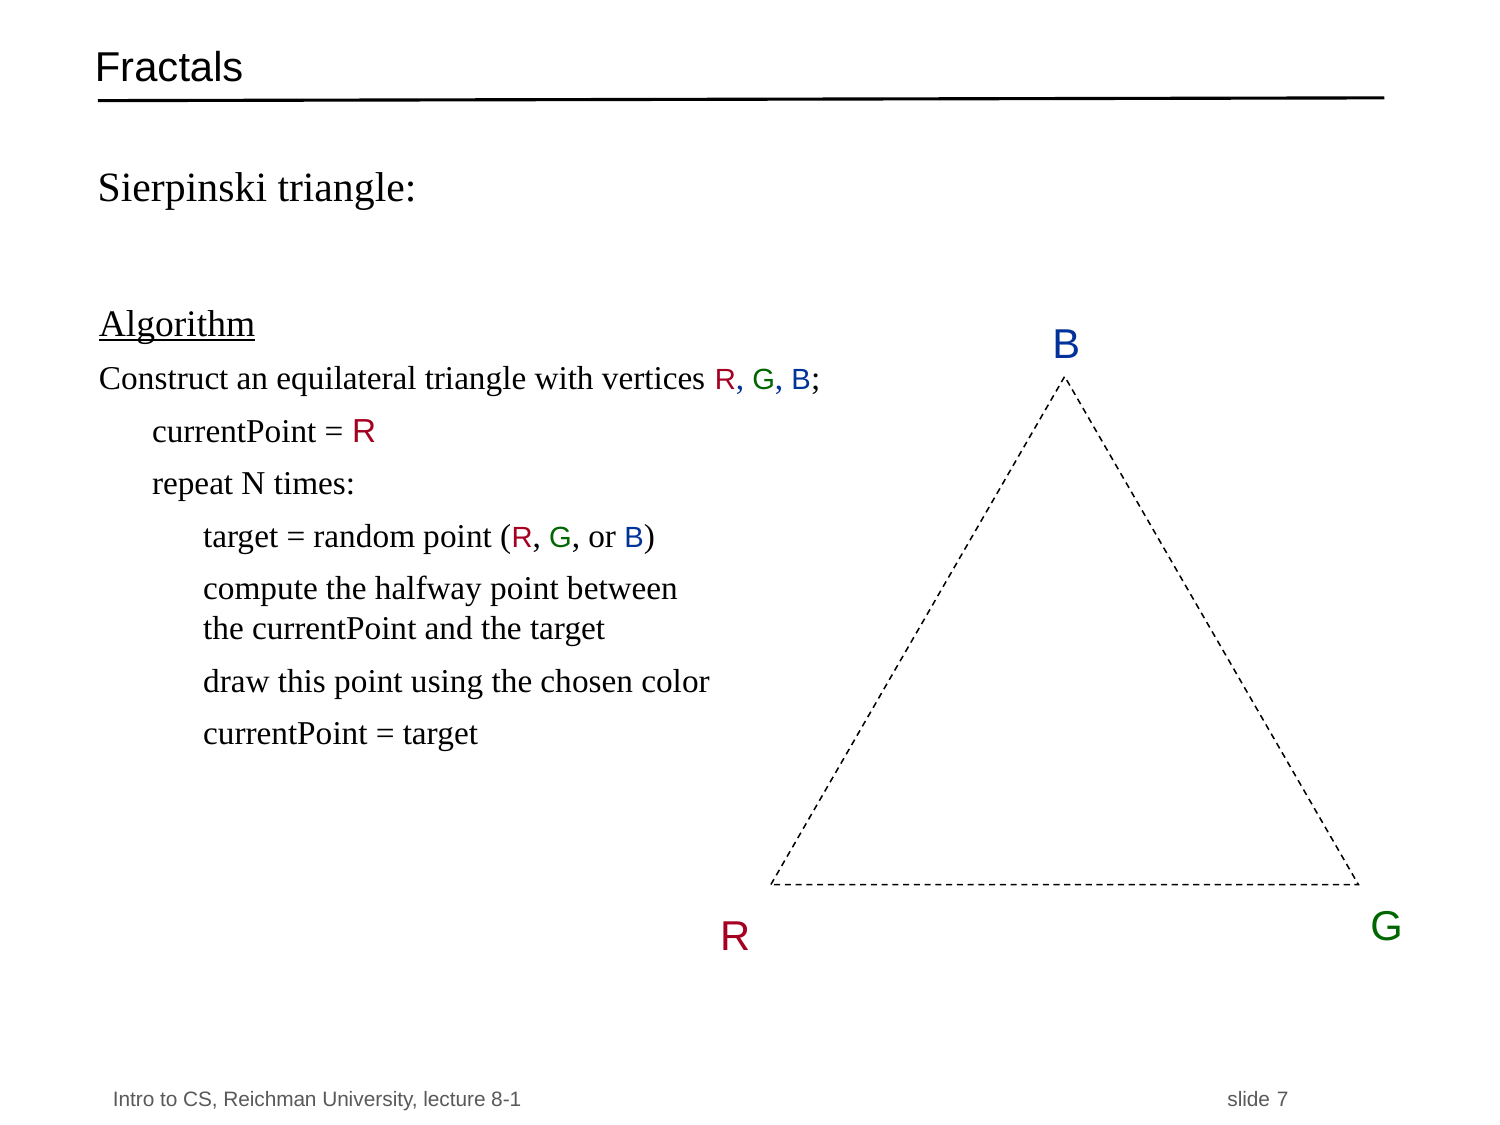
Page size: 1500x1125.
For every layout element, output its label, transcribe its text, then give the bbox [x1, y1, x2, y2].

text_box Algorithm Construct an equilateral triangle with vertices R, G, B; currentPoint = R repeat N times: target = random point (R, G, or B) compute the halfway point between the currentPoint and the target draw this point using the chosen color currentPoint = target [83, 291, 902, 863]
title Fractals [79, 33, 1371, 109]
text_box Sierpinski triangle: [82, 136, 1368, 221]
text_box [647, 309, 1419, 968]
